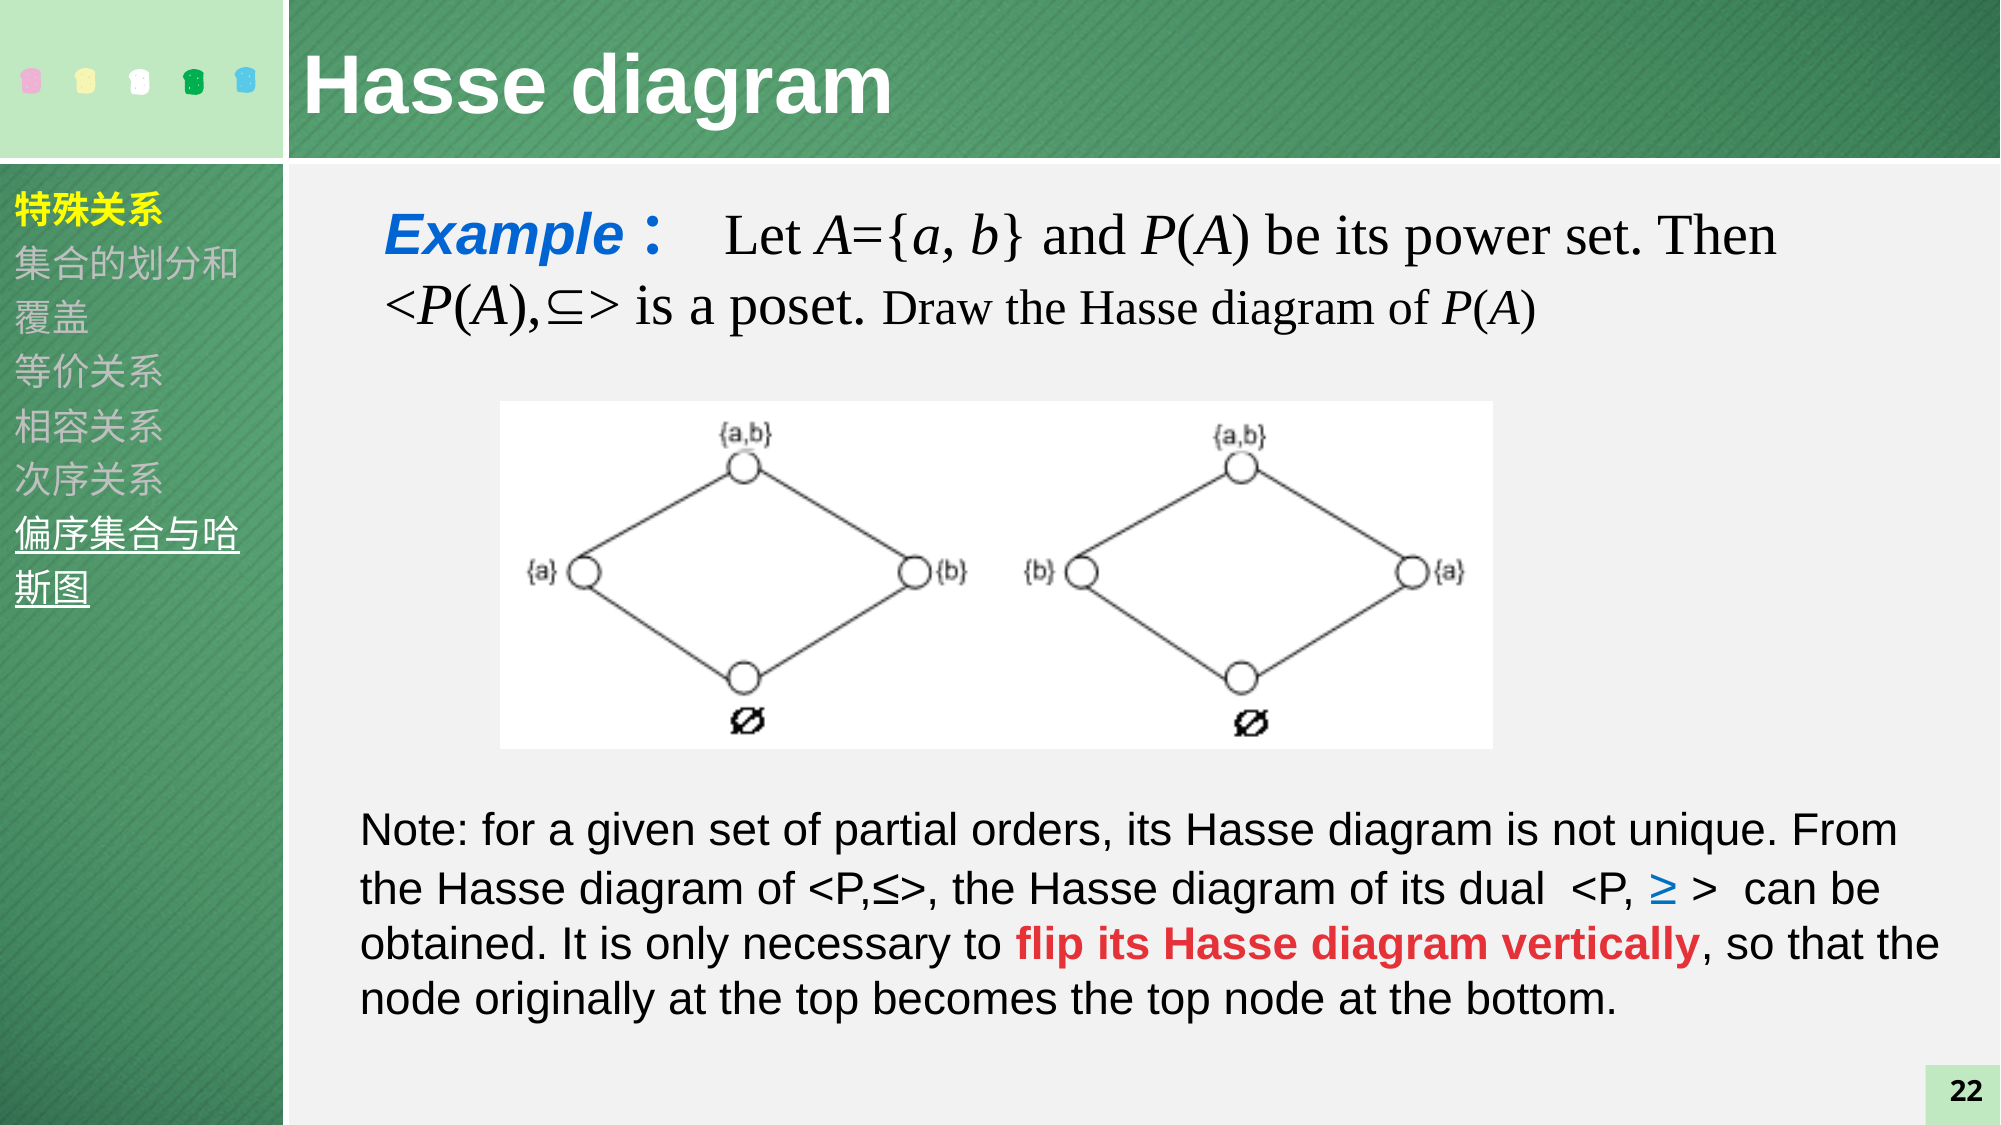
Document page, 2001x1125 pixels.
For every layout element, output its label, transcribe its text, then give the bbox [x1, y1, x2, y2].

text_box Hasse diagram [288, 22, 1981, 138]
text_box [500, 401, 1493, 749]
picture [289, 0, 2000, 158]
text_box Example： Let A={a, b} and P(A) be its power set. Then <P(A),> is a poset. Draw the Hasse diagram of P(A) [370, 189, 1879, 344]
text_box Note: for a given set of partial orders, its Hasse diagram is not unique. From the Hasse diagram of <P,≤>, the Hasse diagram of its dual <P, ≥ > can be obtained. It is only necessary to flip its Hasse diagram vertically, so that the node originally at the top becomes the top node at the bottom. [345, 791, 1967, 1032]
picture [0, 164, 283, 1125]
text_box 特殊关系 集合的划分和覆盖 等价关系 相容关系 次序关系 偏序集合与哈斯图 [0, 170, 277, 725]
slide_number 22 [1925, 1065, 2000, 1125]
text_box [19, 65, 258, 95]
